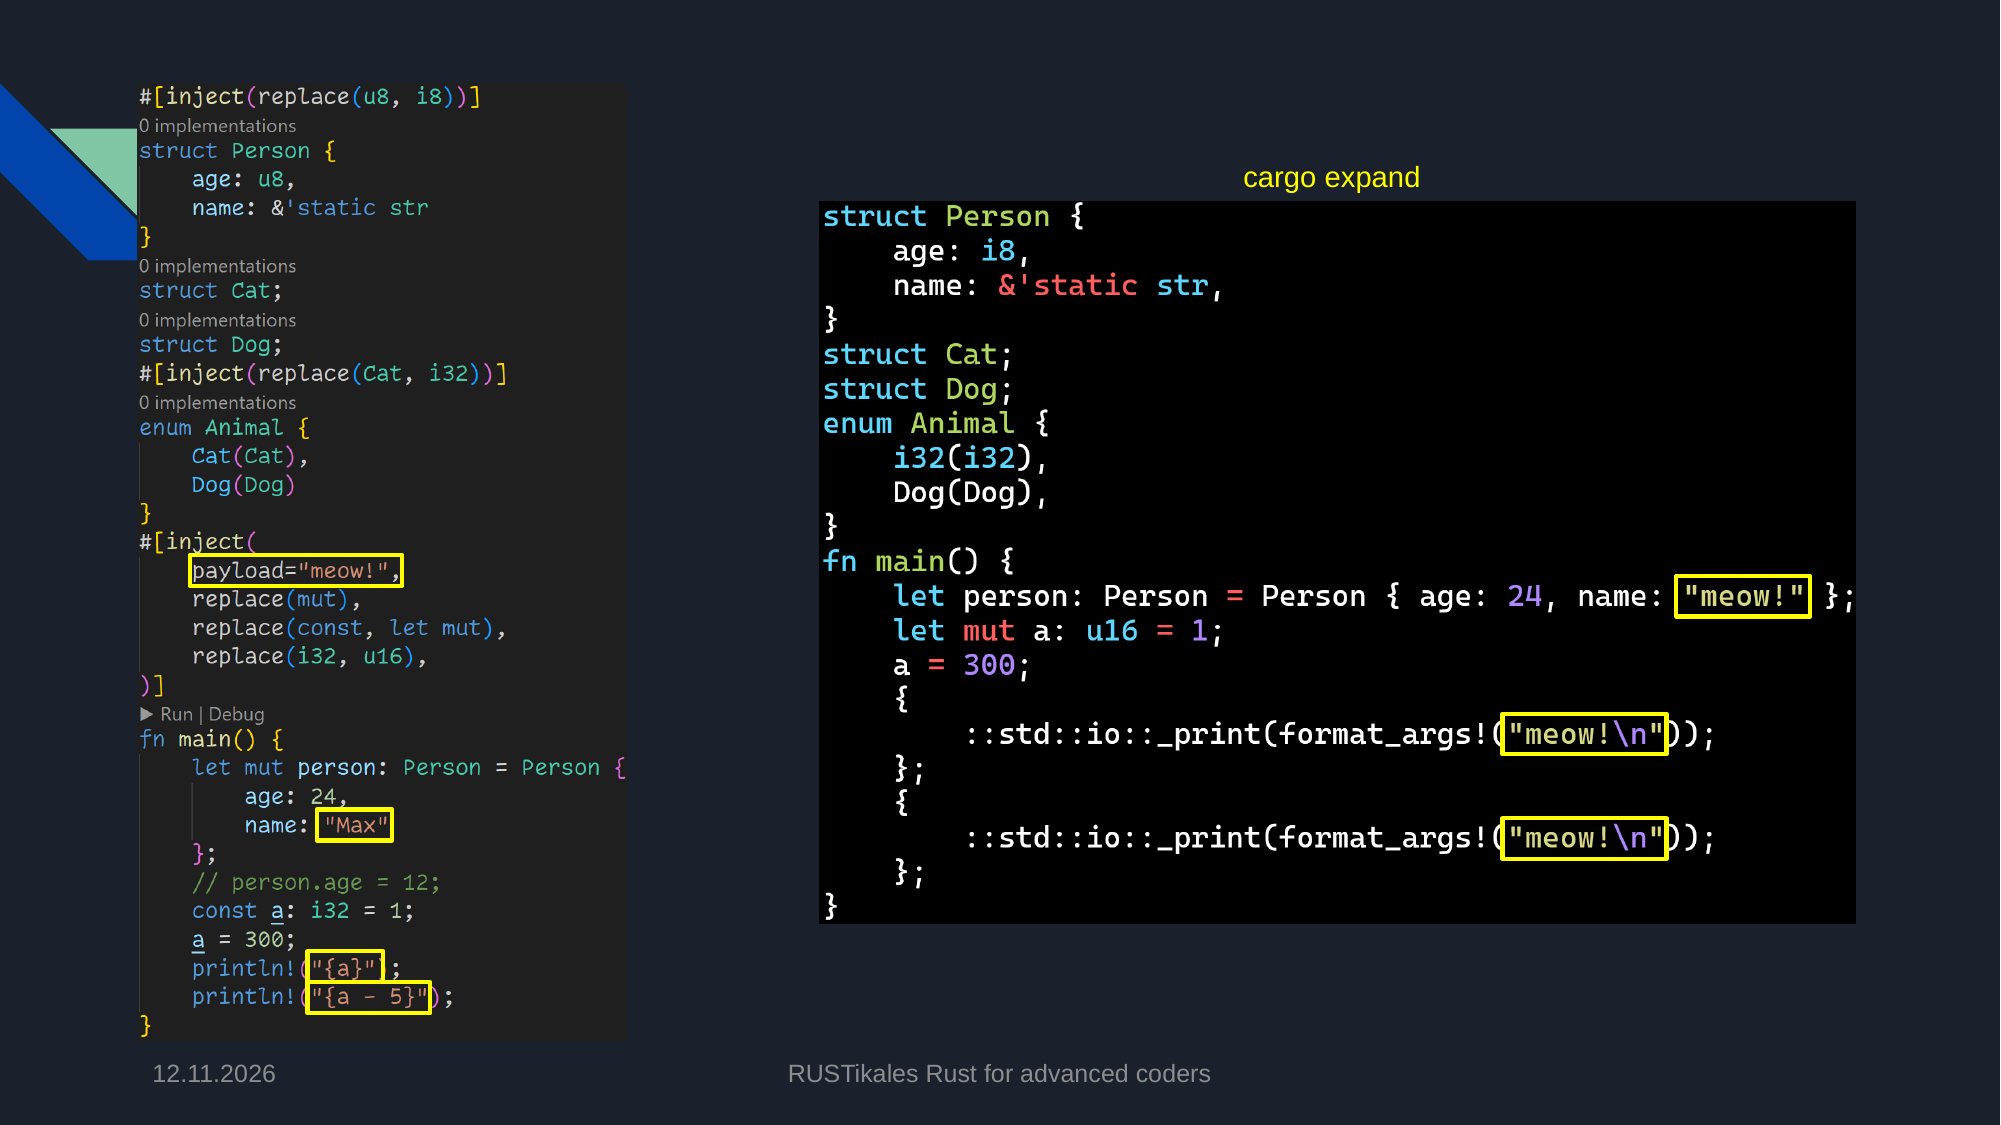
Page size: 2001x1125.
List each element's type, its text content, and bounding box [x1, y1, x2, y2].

text_box cargo expand [1228, 151, 1436, 200]
picture [137, 82, 627, 1042]
picture [818, 201, 1857, 924]
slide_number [137, 1049, 588, 1103]
footer RUSTikales Rust for advanced coders [662, 1042, 1338, 1103]
